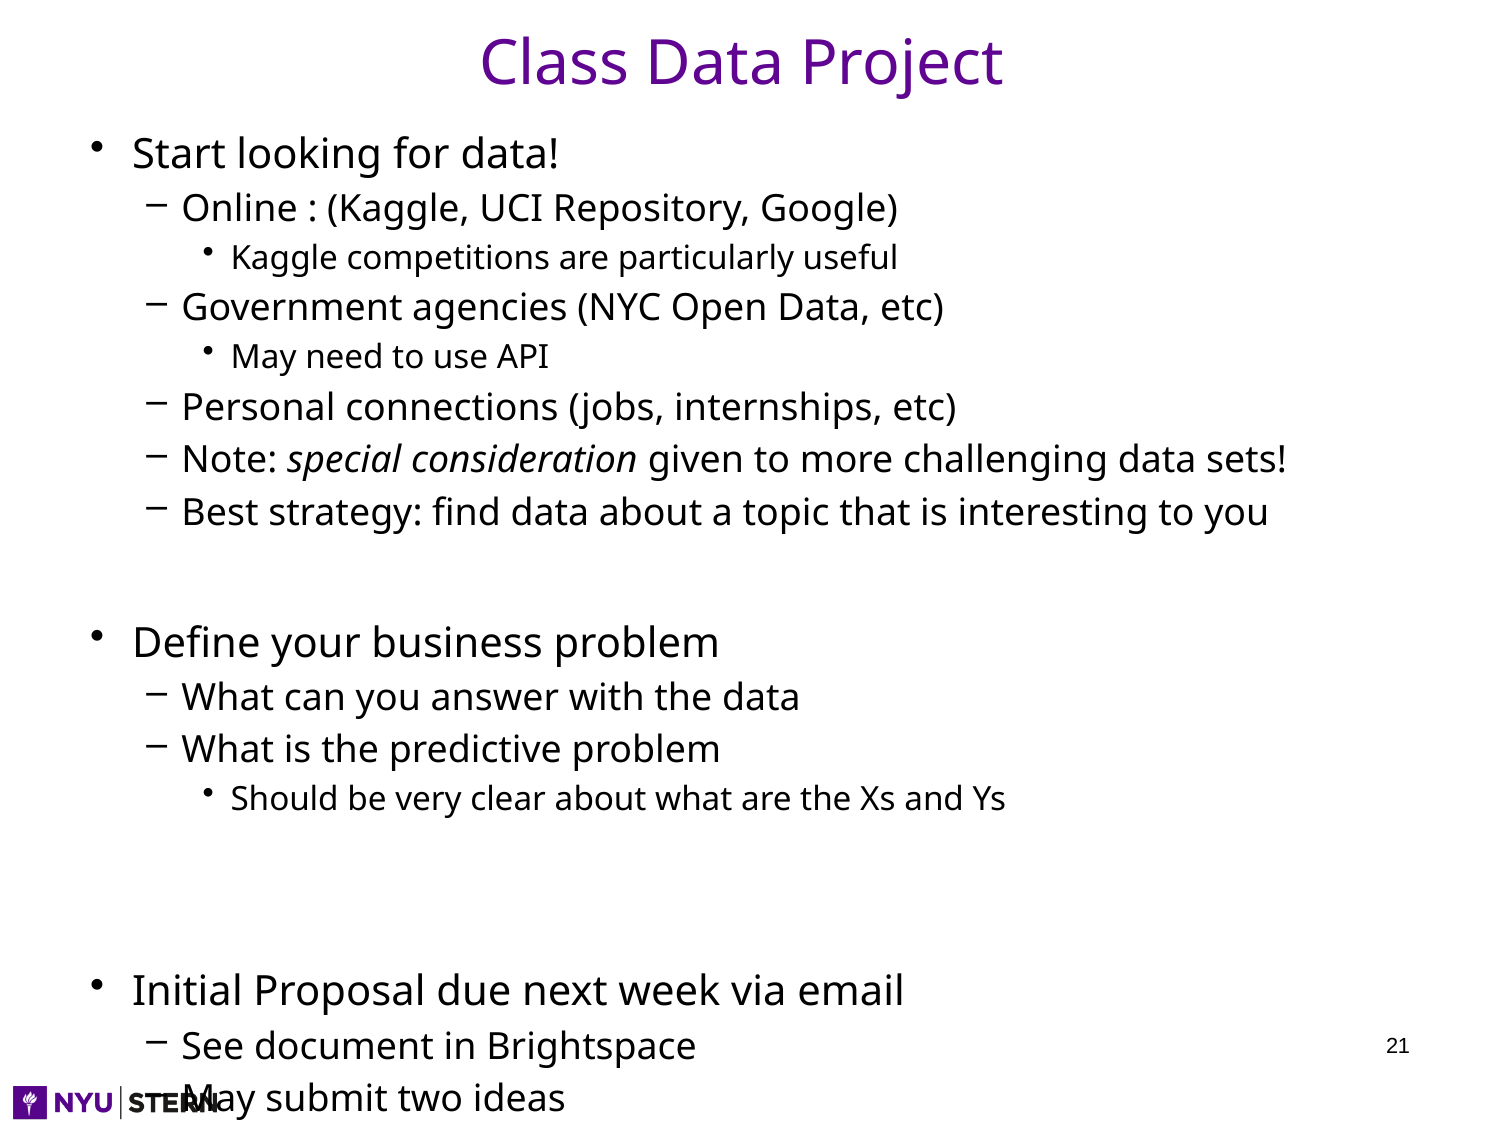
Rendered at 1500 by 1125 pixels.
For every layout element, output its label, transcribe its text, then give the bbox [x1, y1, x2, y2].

slide_number 21 [1074, 1024, 1426, 1103]
title Class Data Project [75, 0, 1425, 120]
list Start looking for data! Online : (Kaggle, UCI Repository, Google) Kaggle competitions are particularly useful Government agencies (NYC Open Data, etc) May need to use API Personal connections (jobs, internships, etc) Note: special consideration given to more challenging data sets! Best strategy: find data about a topic that is interesting to you Define your business problem What can you answer with the data What is the predictive problem Should be very clear about what are the Xs and Ys Initial Proposal due next week via email See document in Brightspace May submit two ideas [75, 119, 1366, 1006]
picture [0, 1038, 230, 1125]
